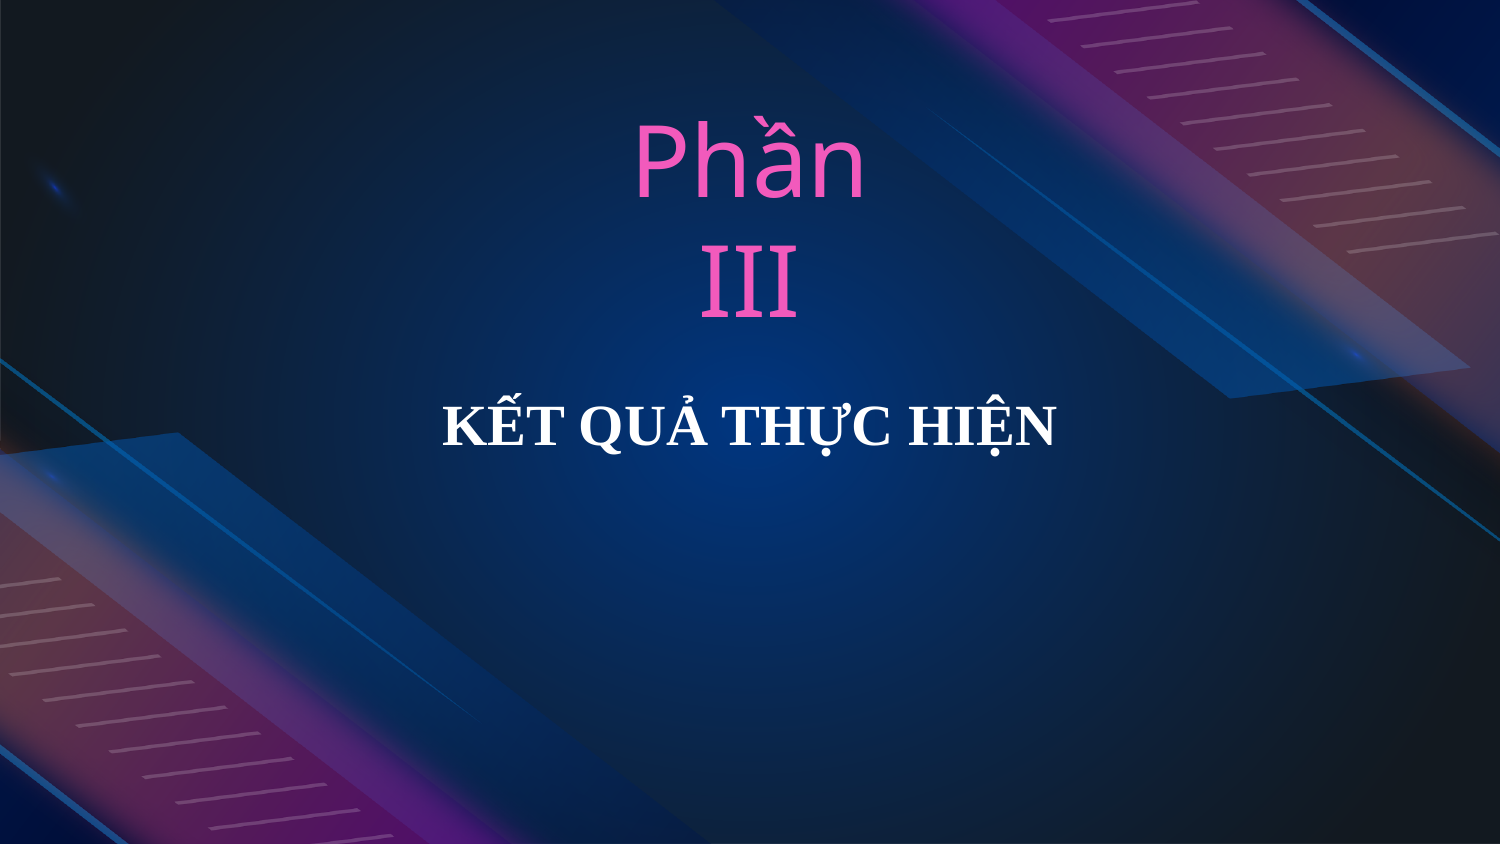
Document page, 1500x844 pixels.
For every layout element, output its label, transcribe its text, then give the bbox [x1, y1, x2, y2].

title KẾT QUẢ THỰC HIỆN [51, 352, 1449, 491]
picture [0, 0, 1500, 844]
title Phần III [580, 205, 920, 352]
